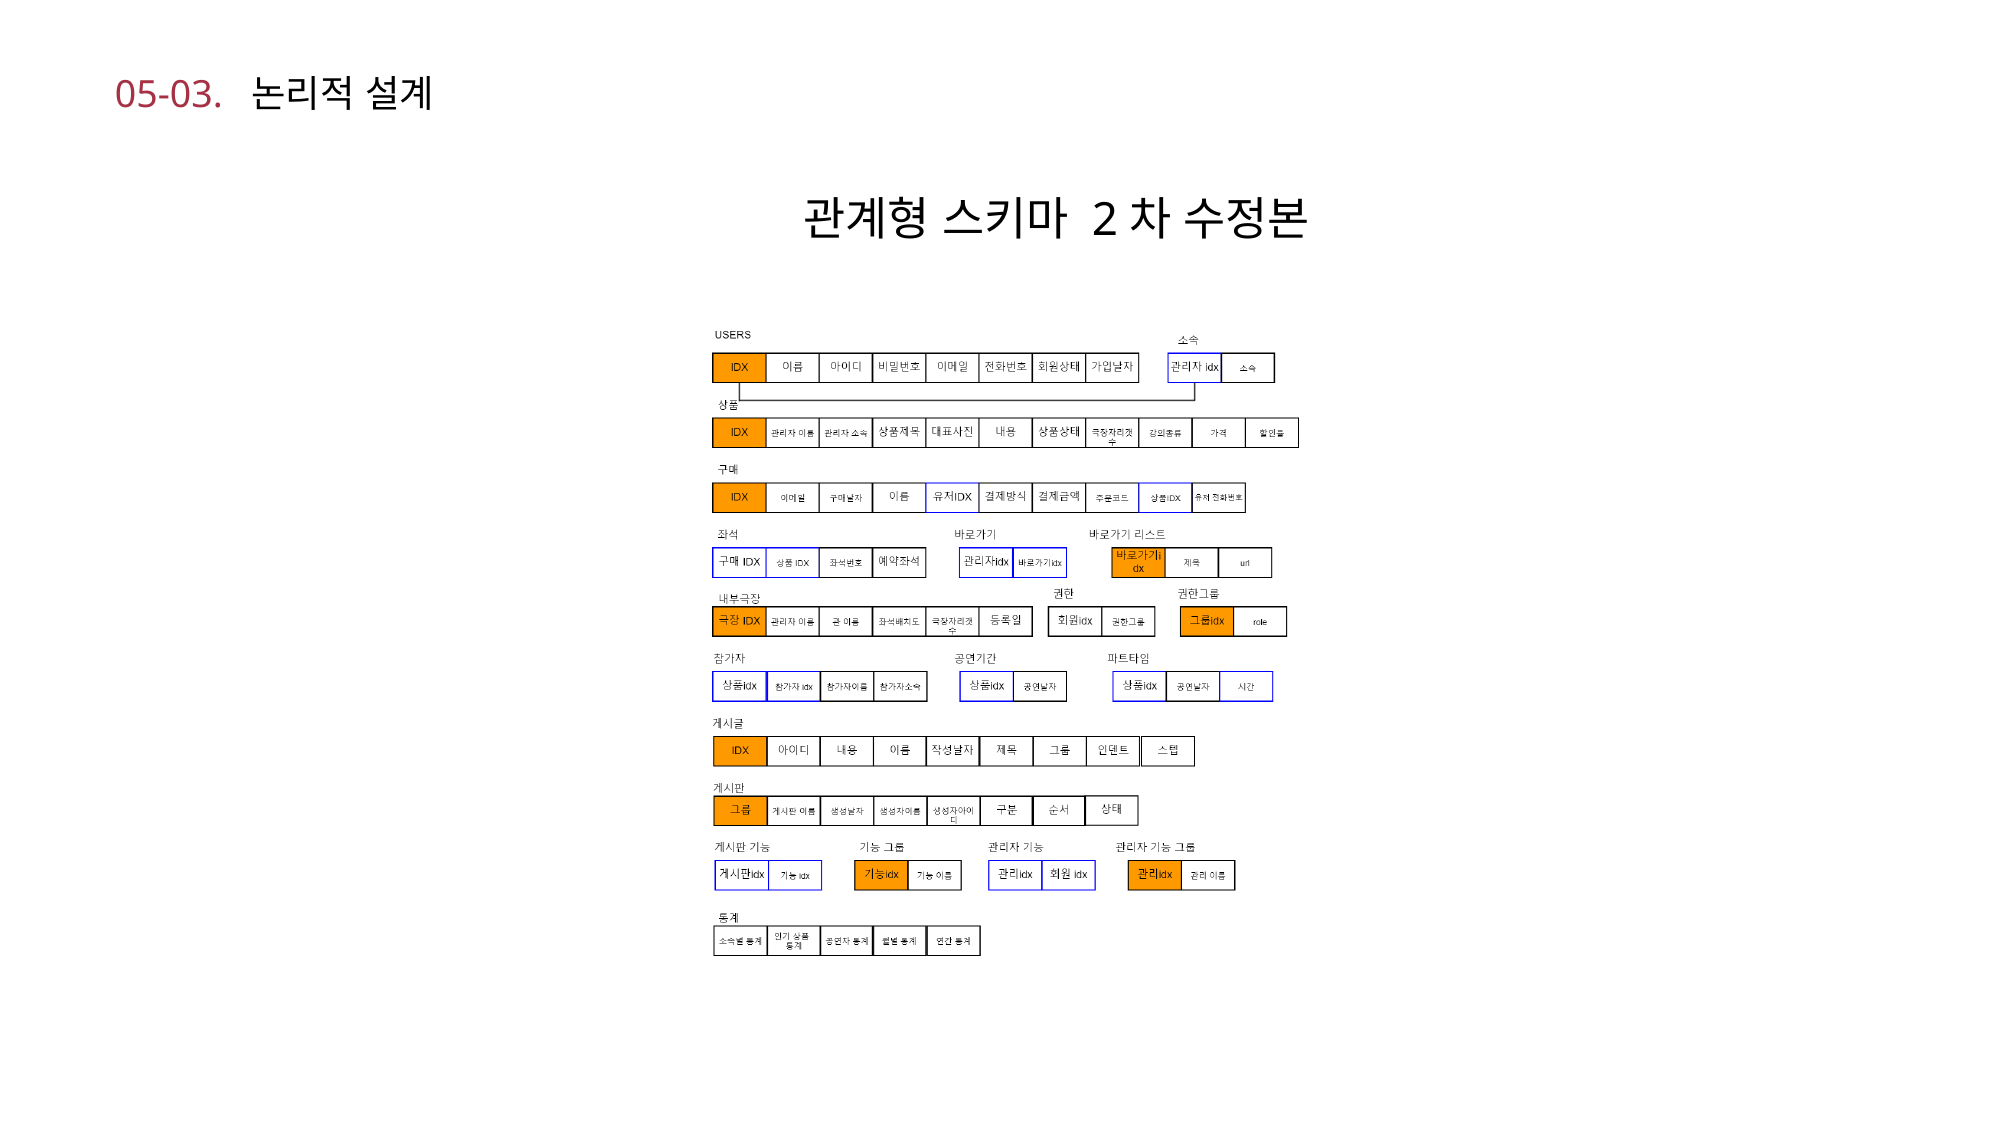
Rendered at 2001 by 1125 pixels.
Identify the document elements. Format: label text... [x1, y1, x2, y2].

title 05-03. 논리적 설계 [99, 45, 1904, 139]
text_box 관계형 스키마 2차 수정본 [788, 182, 1380, 253]
picture [623, 262, 1322, 1019]
